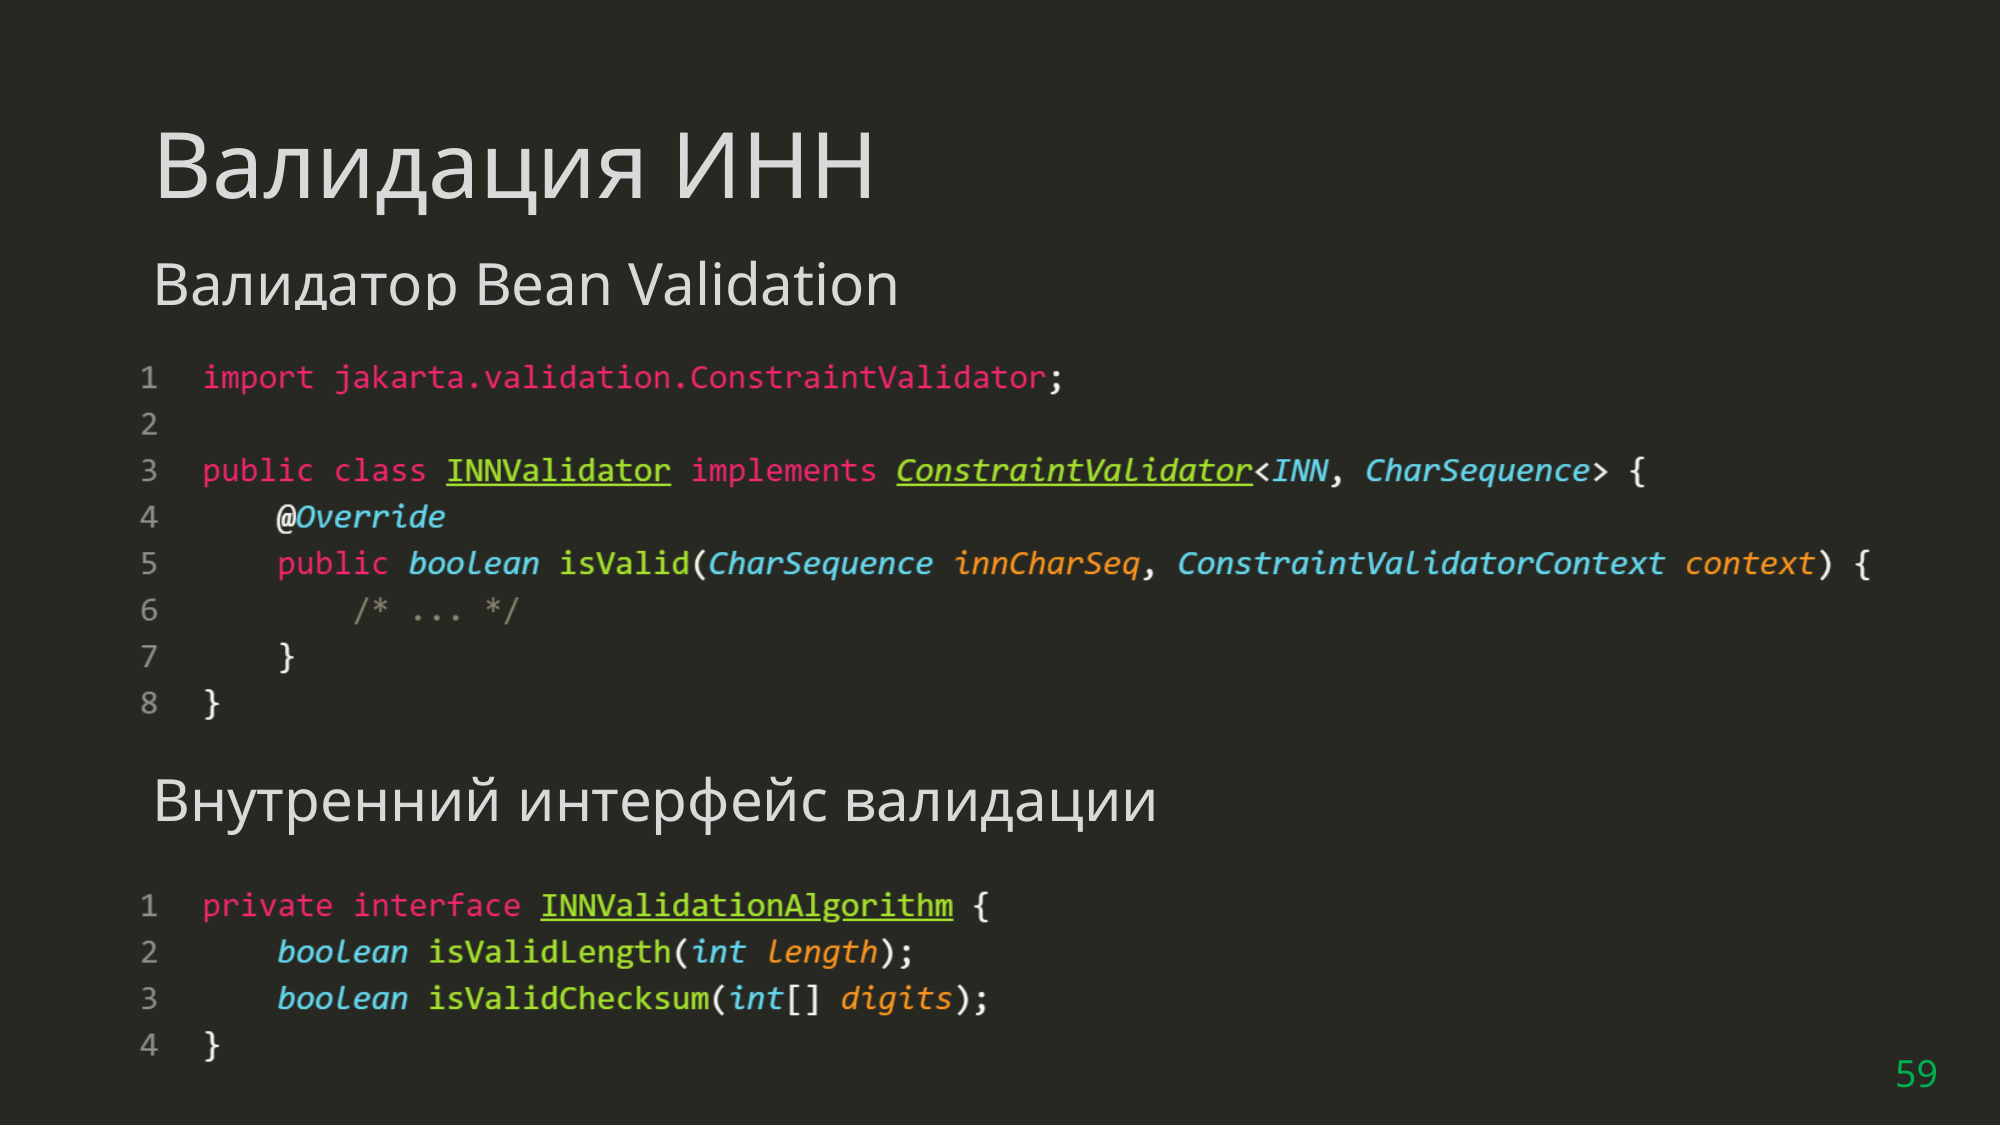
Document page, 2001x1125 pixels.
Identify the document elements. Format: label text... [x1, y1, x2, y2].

picture [95, 310, 1936, 770]
text_box Внутренний интерфейс валидации [137, 770, 1305, 869]
picture [95, 838, 1054, 1112]
text_box Валидатор Bean Validation [137, 247, 1072, 310]
title Валидация ИНН [137, 59, 1863, 278]
slide_number 59 [1809, 1042, 1953, 1103]
